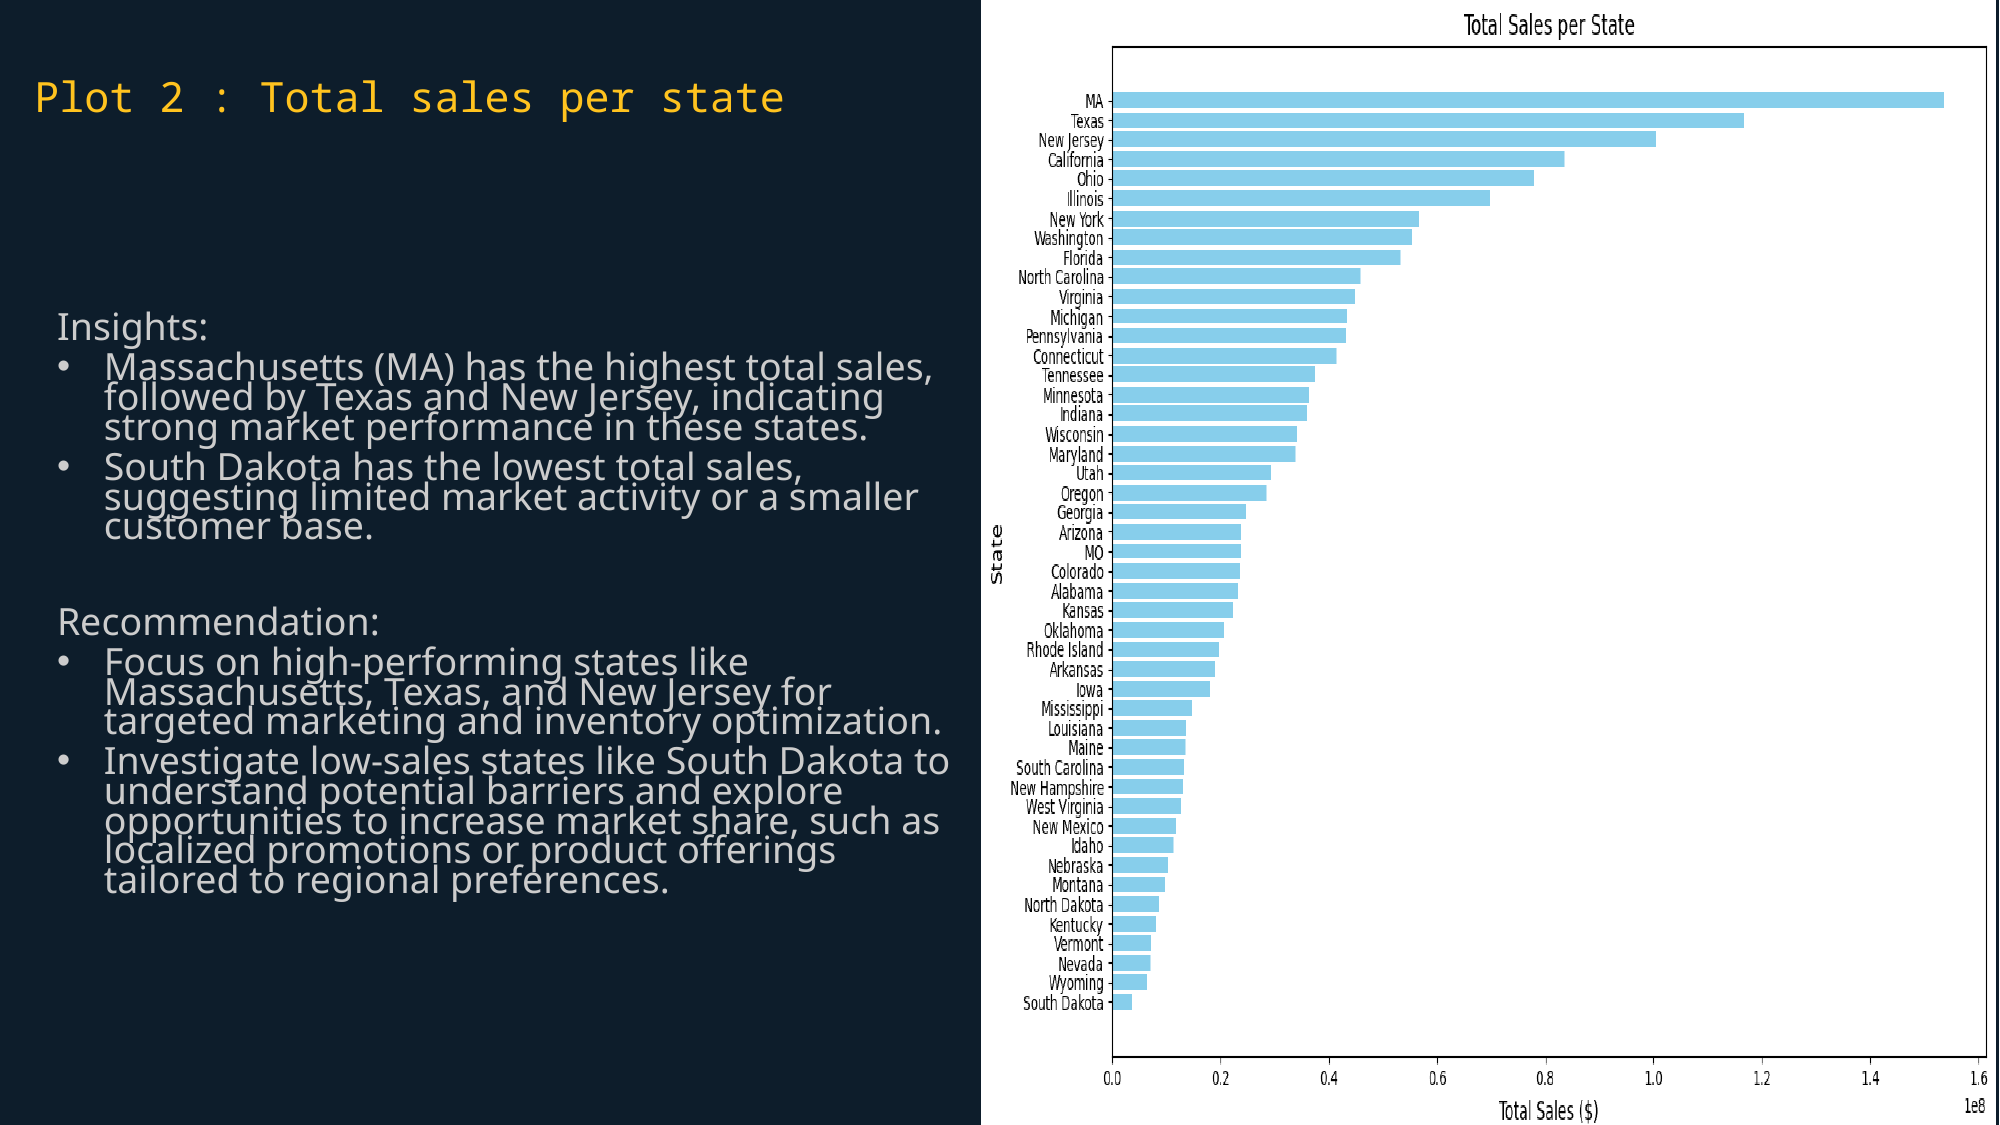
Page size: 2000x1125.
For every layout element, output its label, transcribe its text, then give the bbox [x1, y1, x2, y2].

text_box Plot 2 : Total sales per state [19, 37, 976, 175]
picture [981, 0, 1996, 1125]
list Insights: Massachusetts (MA) has the highest total sales, followed by Texas and New Jersey, indicating strong market performance in these states. South Dakota has the lowest total sales, suggesting limited market activity or a smaller customer base. Recommendation: Focus on high-performing states like Massachusetts, Texas, and New Jersey for targeted marketing and inventory optimization. Investigate low-sales states like South Dakota to understand potential barriers and explore opportunities to increase market share, such as localized promotions or product offerings tailored to regional preferences. [41, 187, 976, 1088]
